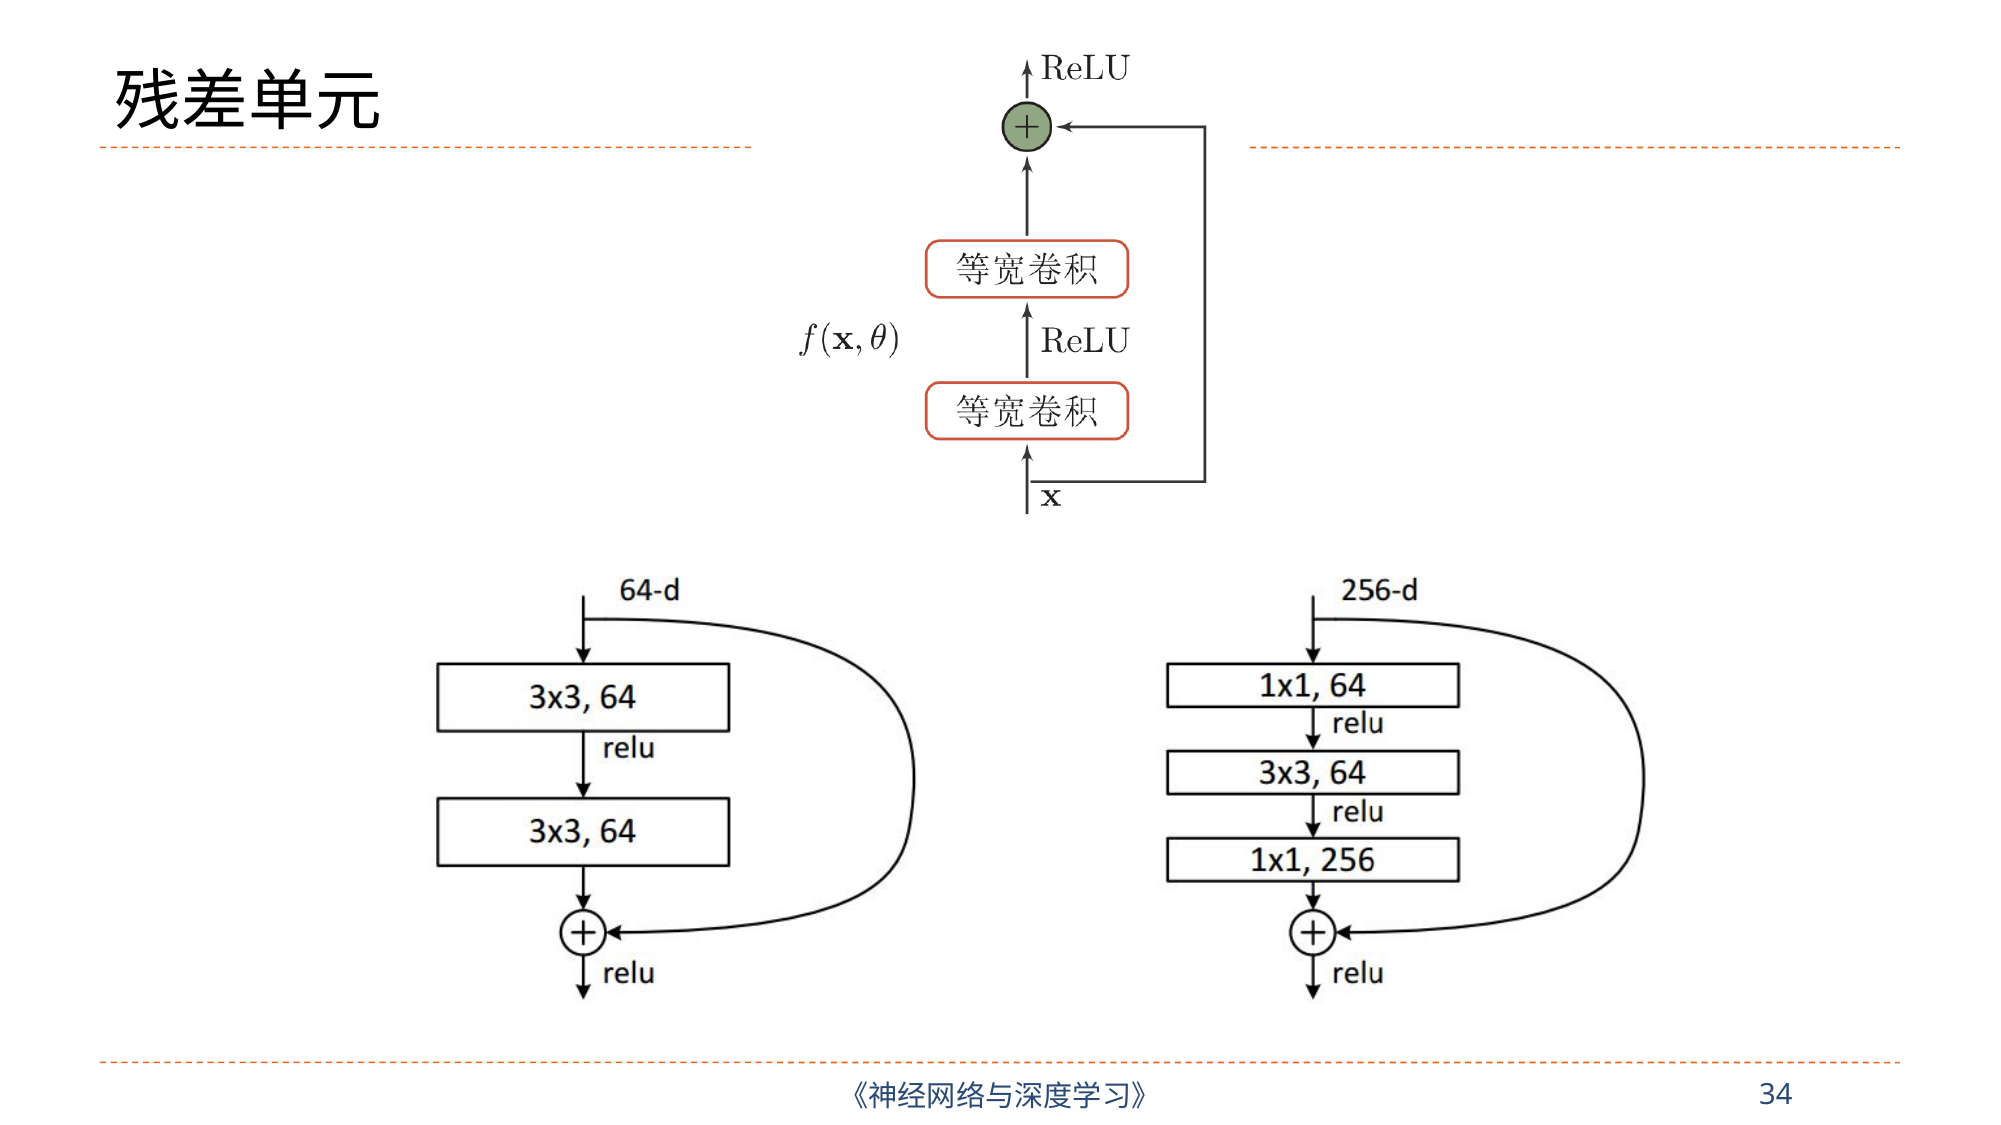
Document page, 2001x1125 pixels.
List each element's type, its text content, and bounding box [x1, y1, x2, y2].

title 残差单元 [99, 24, 1900, 146]
picture [365, 555, 1673, 1018]
picture [752, 37, 1248, 544]
